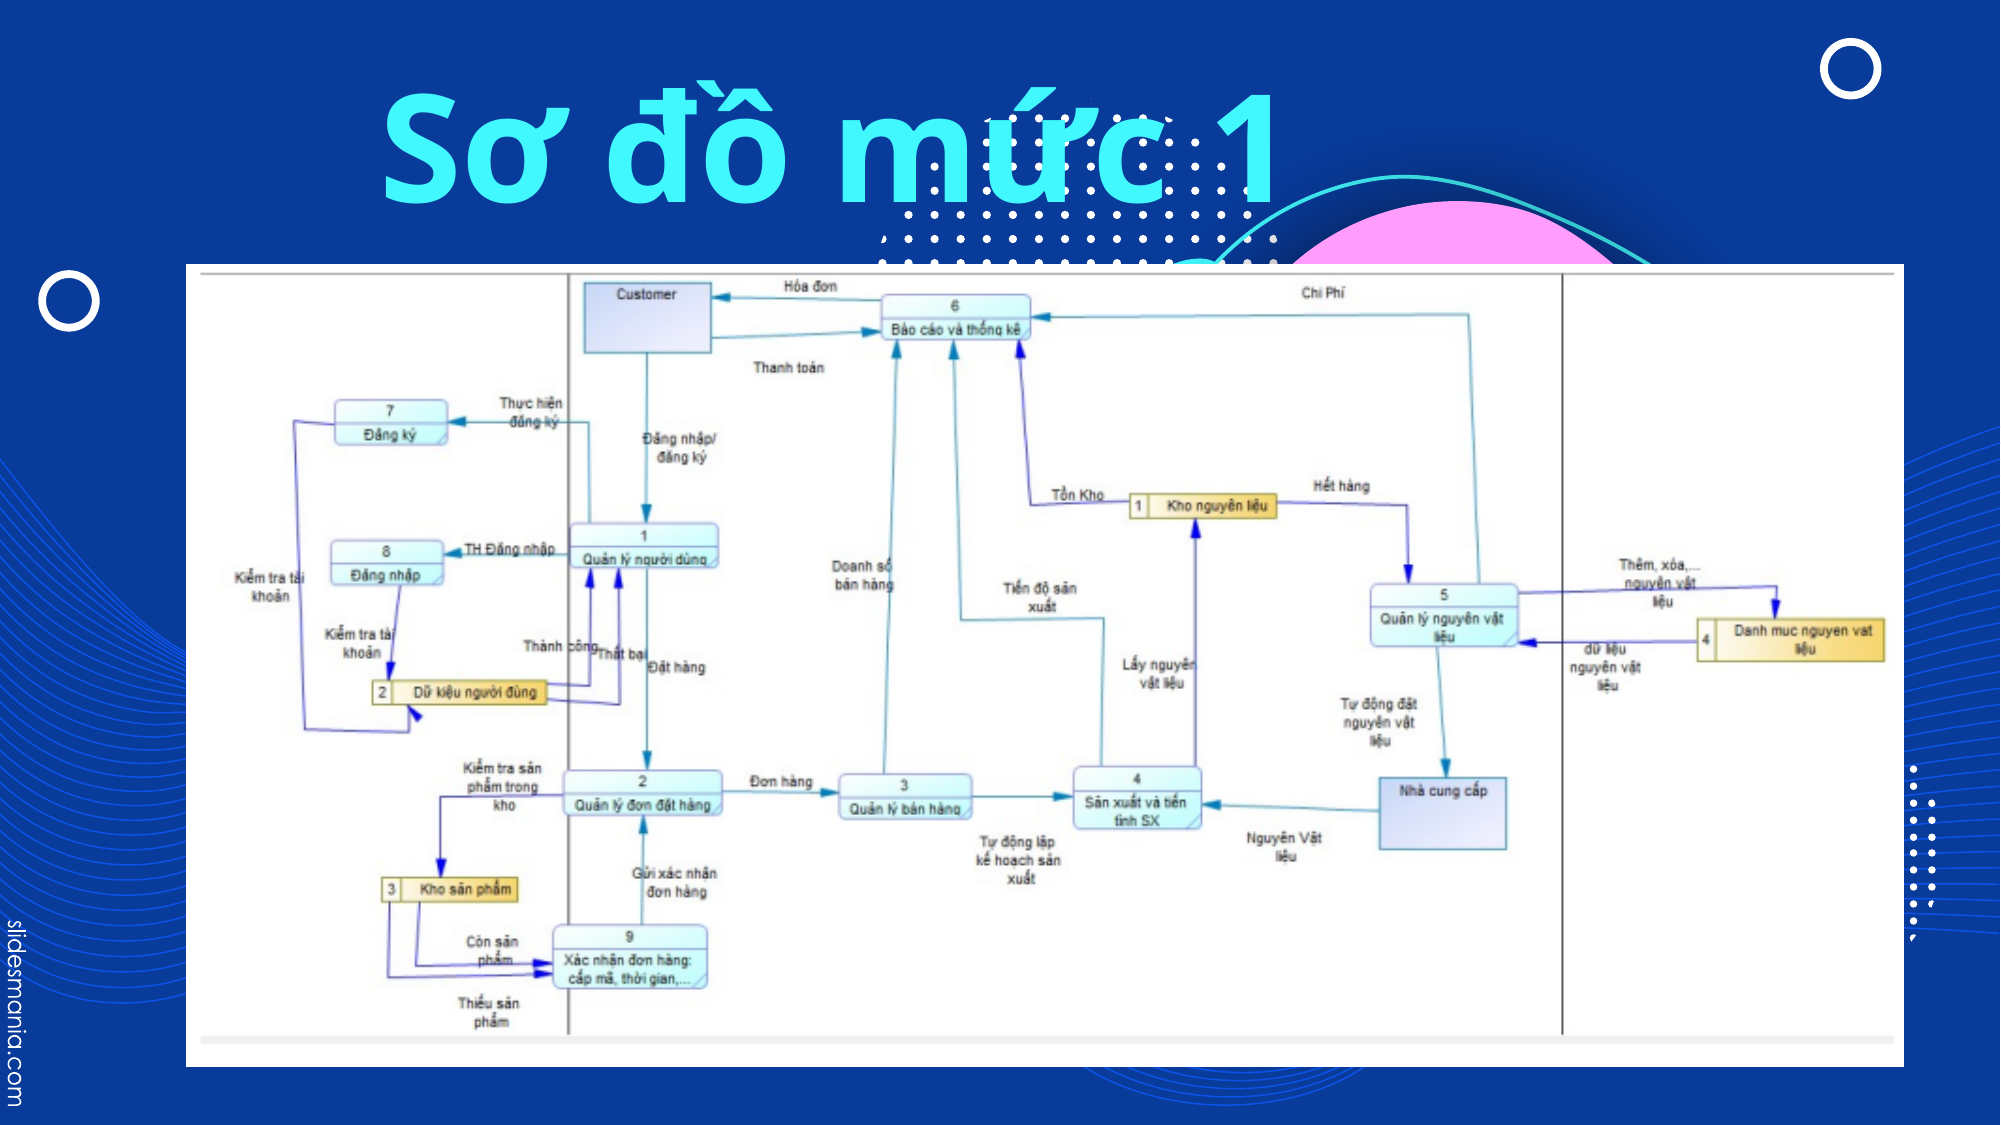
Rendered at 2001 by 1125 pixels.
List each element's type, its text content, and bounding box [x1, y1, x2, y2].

title Sơ đồ mức 1 [206, 0, 1467, 260]
picture [186, 263, 1905, 1067]
